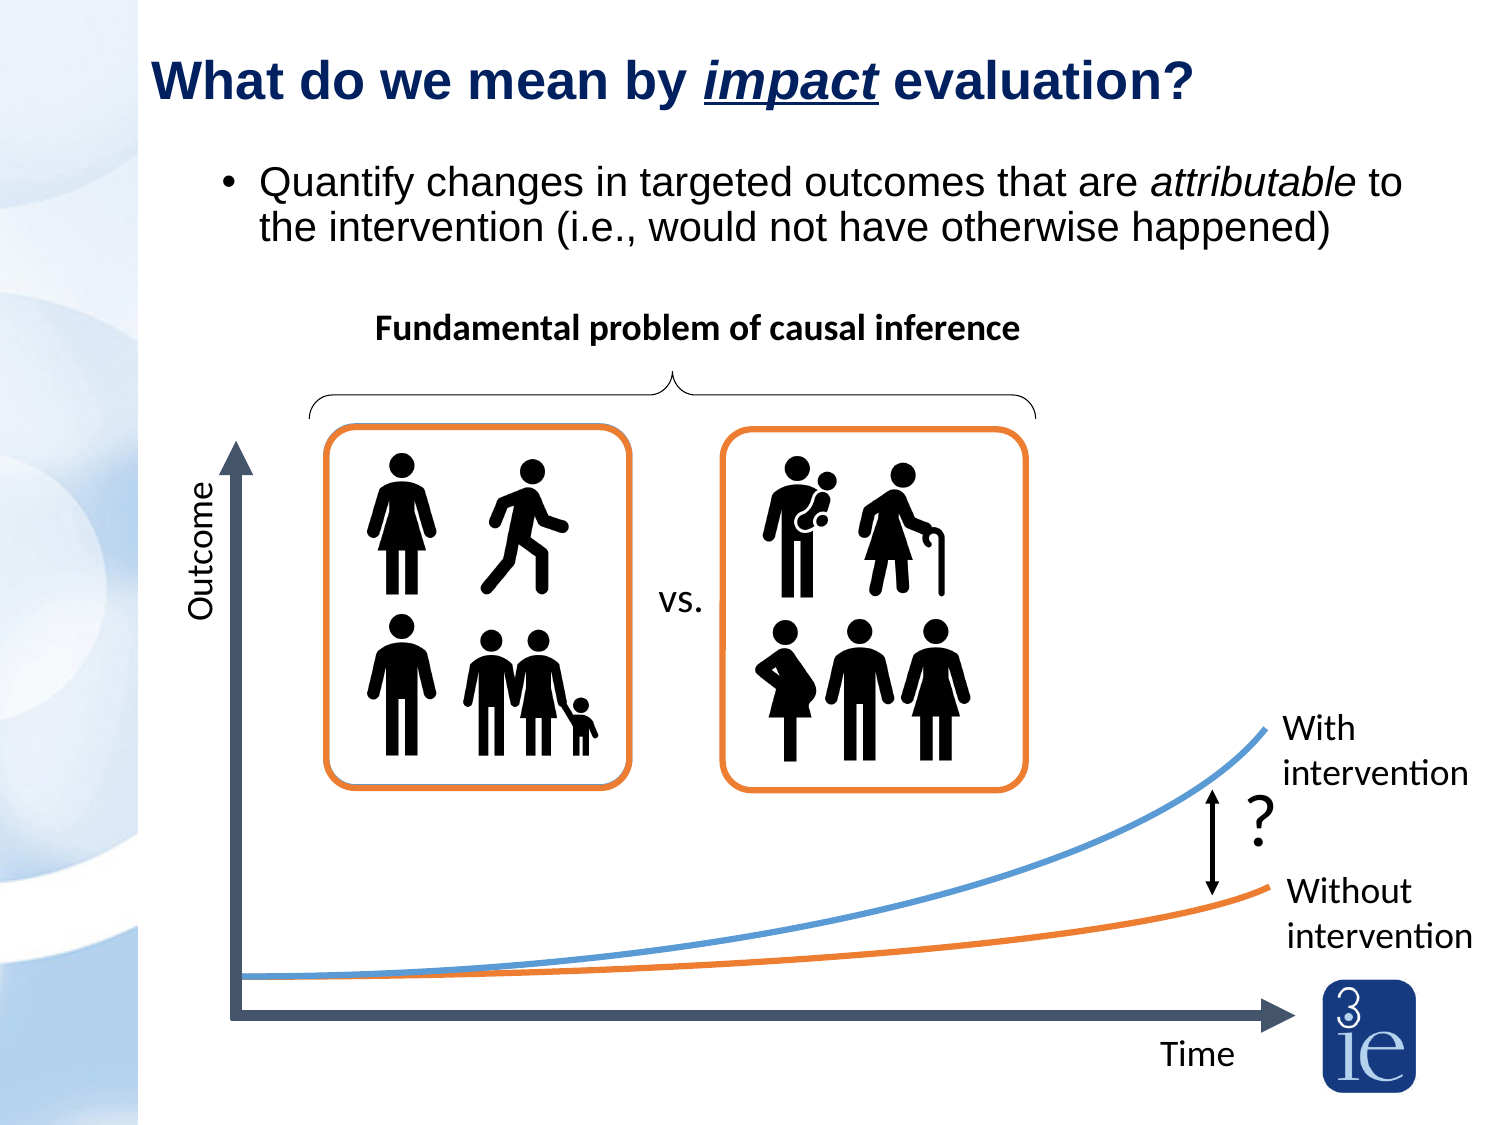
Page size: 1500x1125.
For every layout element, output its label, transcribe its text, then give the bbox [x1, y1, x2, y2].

text_box Without intervention [1271, 858, 1491, 964]
text_box Outcome [167, 382, 228, 637]
title What do we mean by impact evaluation? [136, 45, 1431, 154]
text_box [325, 425, 631, 790]
picture [326, 448, 600, 602]
picture [1320, 977, 1418, 1095]
list Quantify changes in targeted outcomes that are attributable to the intervention (i.e., would not have otherwise happened) [206, 153, 1431, 272]
picture [326, 609, 606, 768]
text_box With intervention [1267, 696, 1486, 801]
text_box [324, 879, 1270, 977]
picture [0, 0, 138, 1125]
text_box Time [1145, 1021, 1400, 1082]
picture [724, 451, 975, 604]
picture [712, 614, 1011, 766]
text_box [721, 428, 1027, 792]
text_box Fundamental problem of causal inference [266, 272, 1130, 356]
text_box [308, 371, 1037, 419]
text_box vs. [643, 563, 724, 628]
text_box [242, 652, 1267, 978]
text_box ? [1229, 764, 1381, 869]
